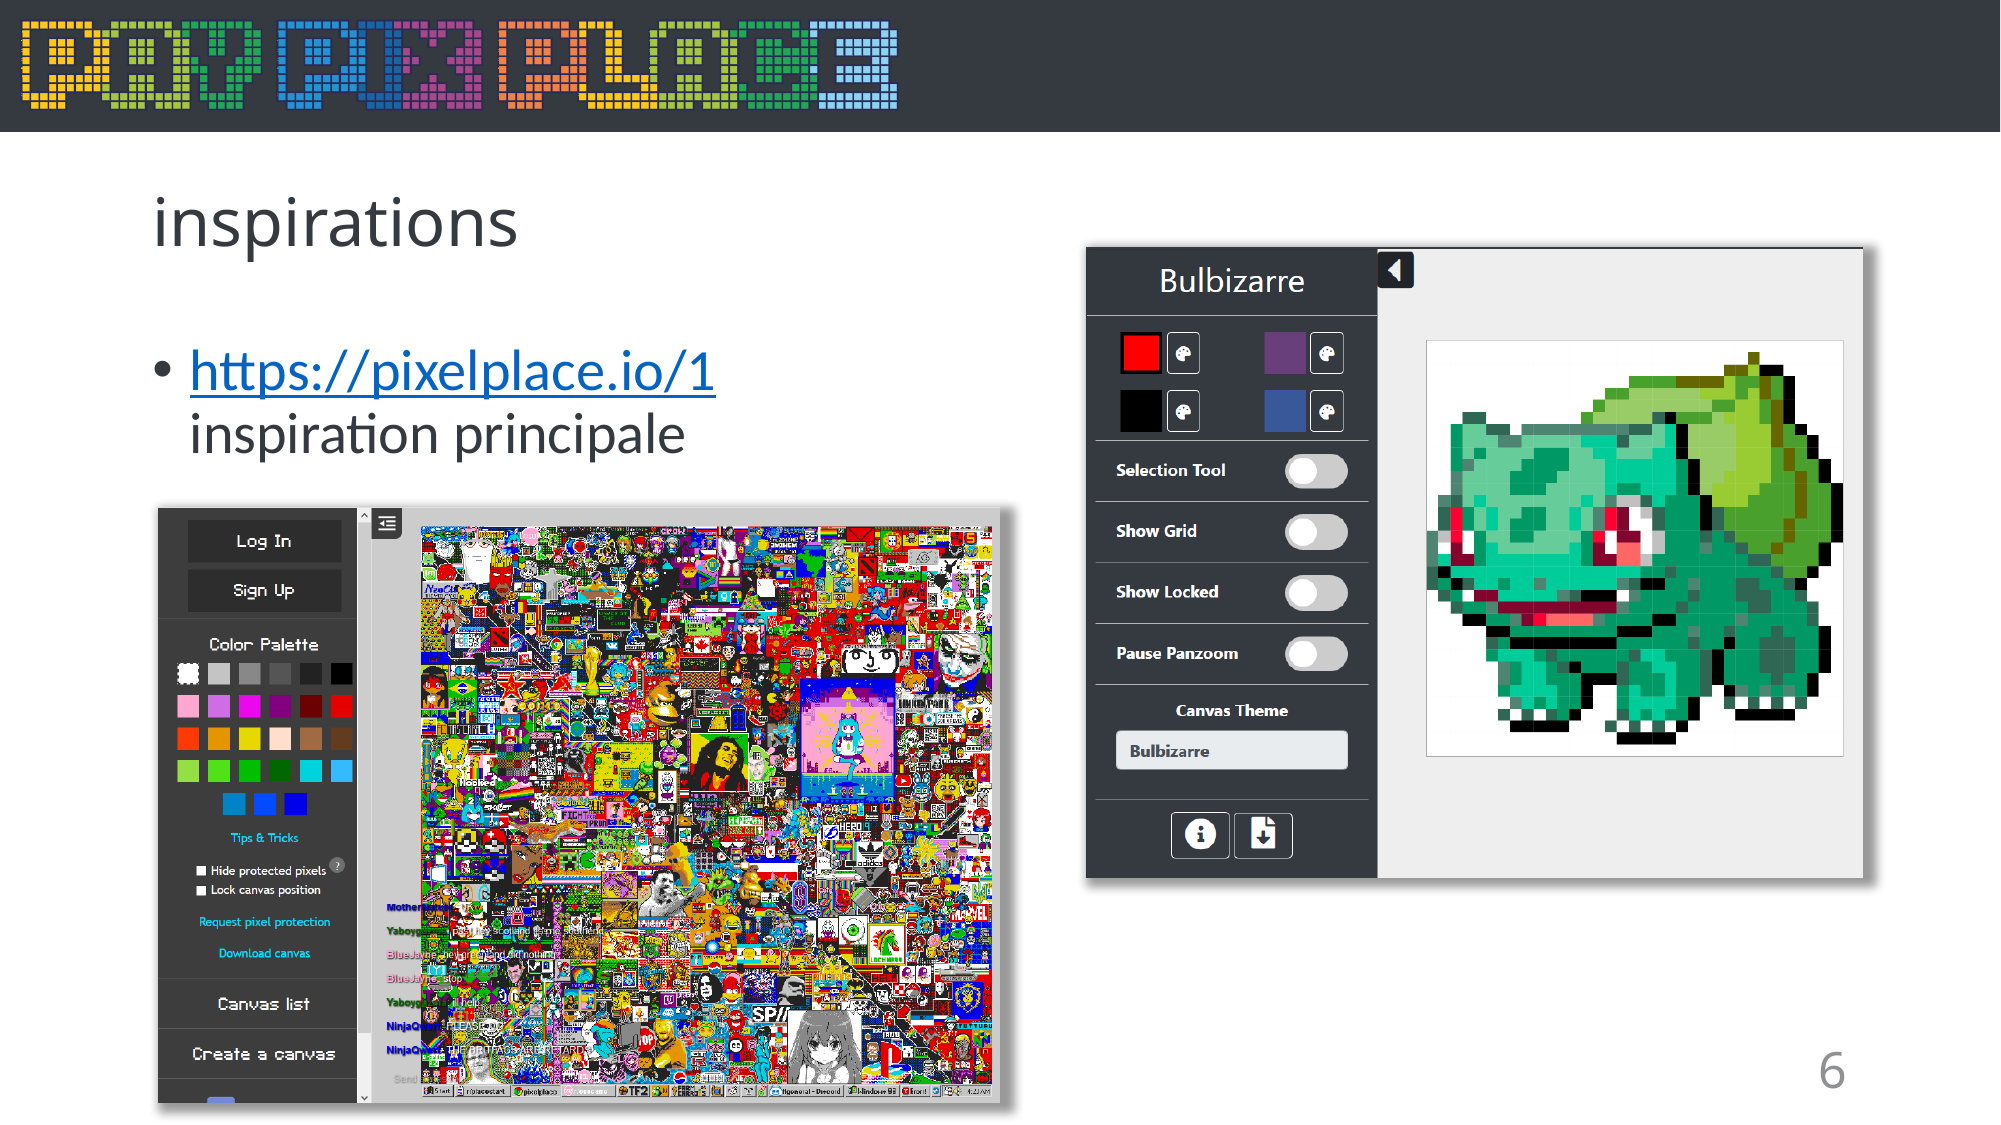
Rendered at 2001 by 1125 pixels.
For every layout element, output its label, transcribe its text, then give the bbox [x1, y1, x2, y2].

picture [158, 507, 1001, 1103]
title inspirations [137, 133, 1863, 317]
list https://pixelplace.io/1 inspiration principale [137, 332, 1863, 1018]
slide_number 6 [1412, 1042, 1863, 1103]
picture [1086, 247, 1863, 878]
picture [20, 19, 899, 111]
